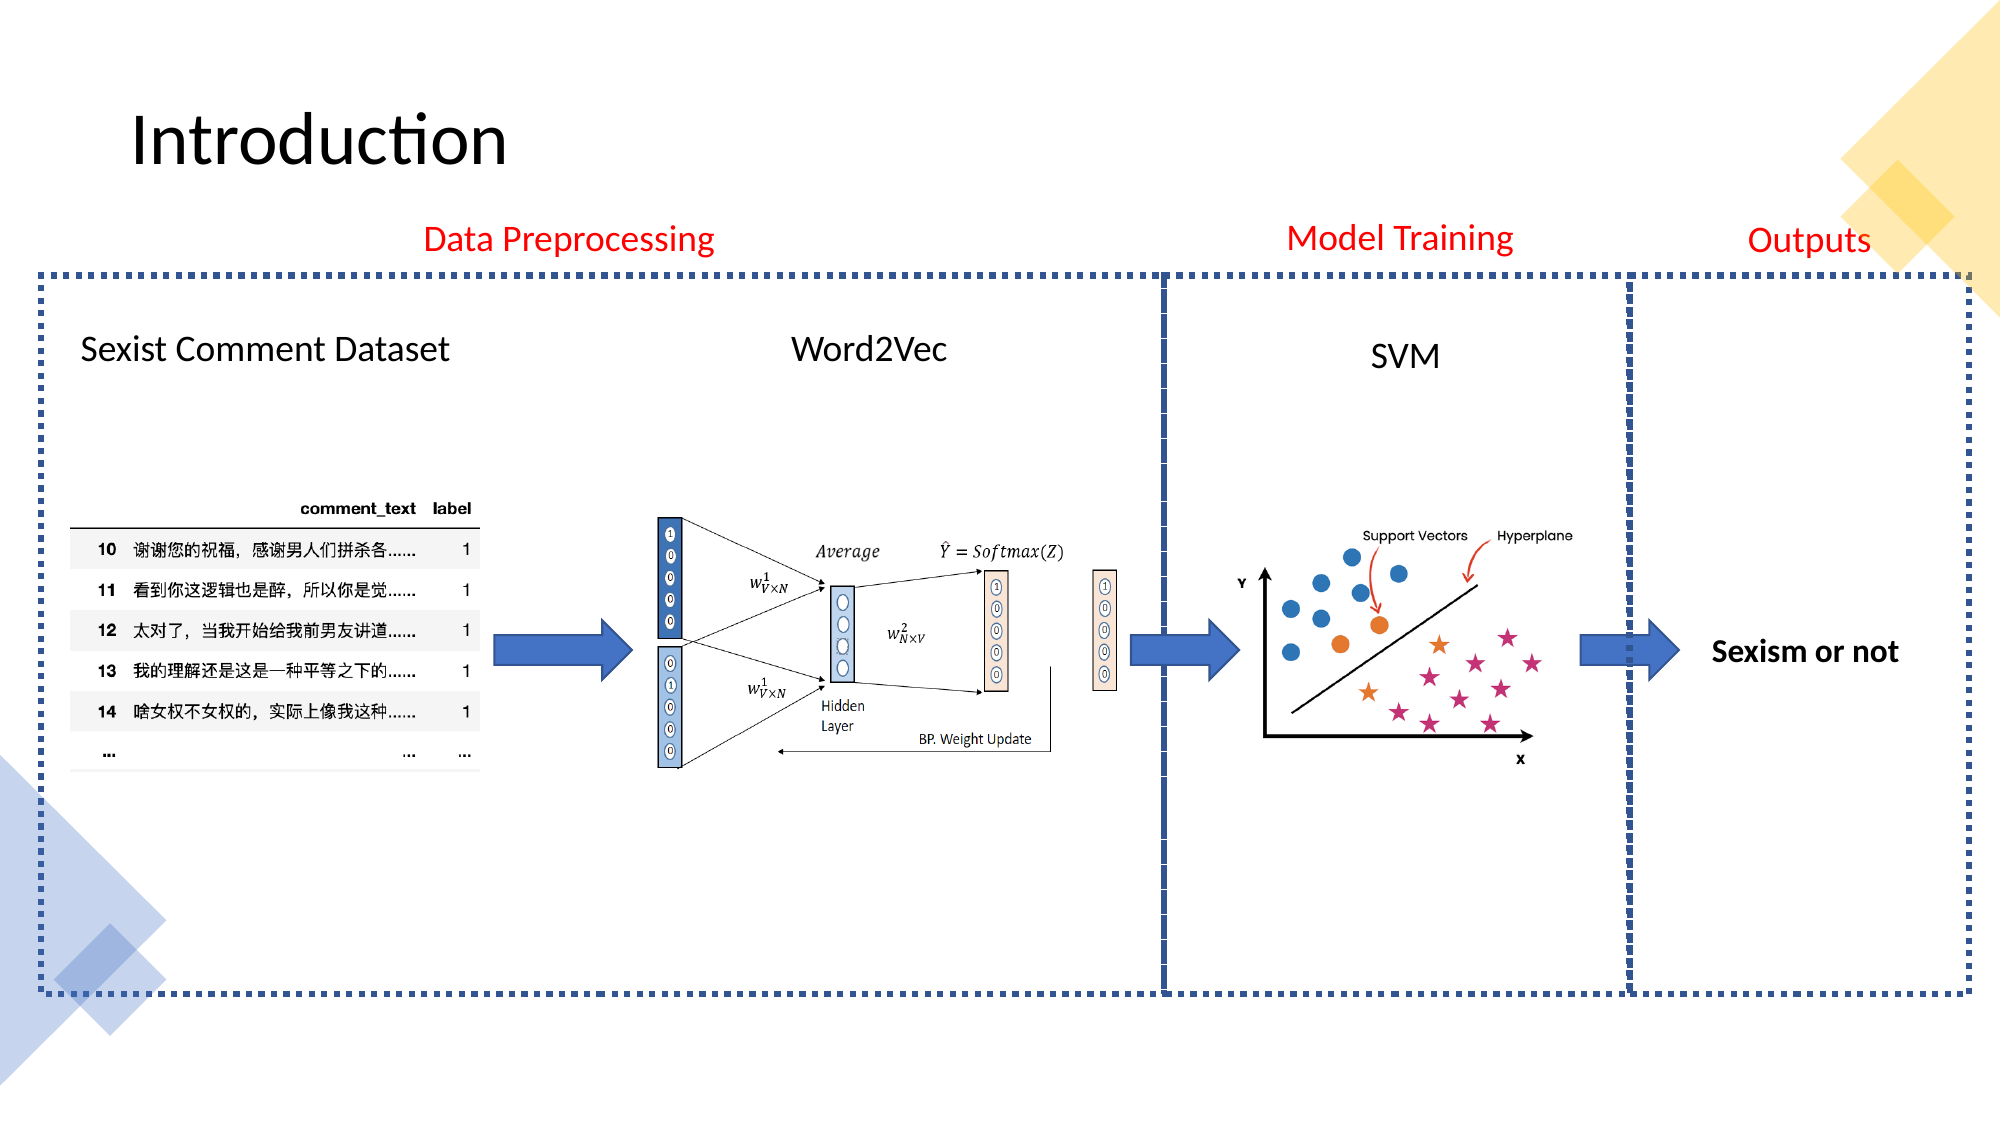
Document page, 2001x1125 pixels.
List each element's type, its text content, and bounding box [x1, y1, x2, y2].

picture [59, 477, 485, 773]
picture [1217, 501, 1600, 784]
picture [650, 501, 1131, 778]
text_box Data Preprocessing [408, 206, 875, 267]
text_box [493, 617, 634, 683]
text_box [1628, 275, 1970, 995]
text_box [0, 754, 167, 1086]
text_box [1163, 666, 1629, 995]
text_box [40, 275, 1164, 995]
text_box Model Training [1271, 205, 1587, 266]
text_box Outputs [1733, 207, 1840, 268]
text_box [1600, 634, 1629, 666]
text_box [1163, 275, 1629, 634]
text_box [1840, 0, 2000, 318]
text_box [1131, 617, 1217, 683]
text_box Introduction [115, 82, 1117, 187]
